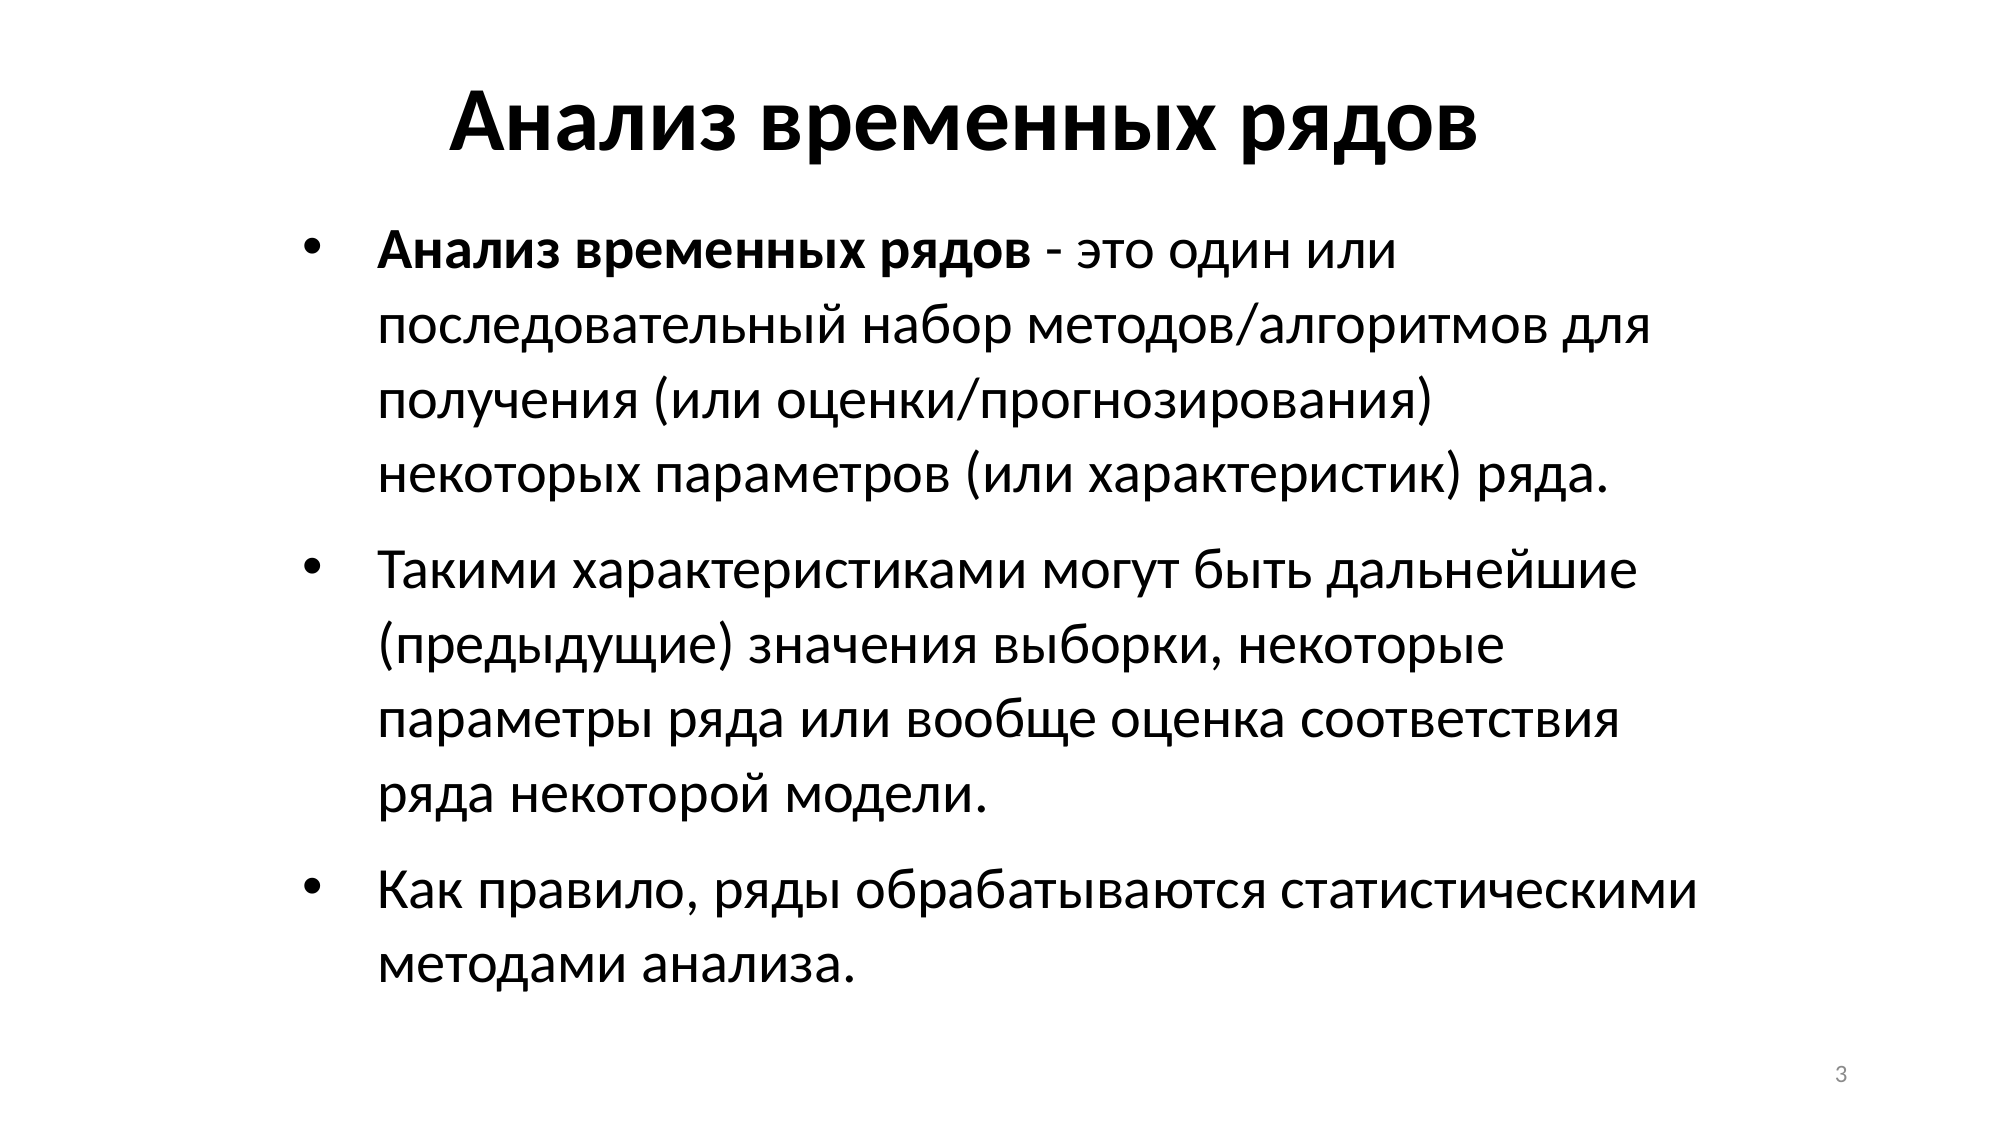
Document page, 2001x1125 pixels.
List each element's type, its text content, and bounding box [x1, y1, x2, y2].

title Анализ временных рядов [103, 12, 1829, 230]
slide_number 3 [1412, 1042, 1863, 1103]
list Анализ временных рядов - это один или последовательный набор методов/алгоритмов для получения (или оценки/прогнозирования) некоторых параметров (или характеристик) ряда. Такими характеристиками могут быть дальнейшие (предыдущие) значения выборки, некоторые параметры ряда или вообще оценка соответствия ряда некоторой модели. Как правило, ряды обрабатываются статистическими методами анализа. [249, 198, 1724, 1112]
